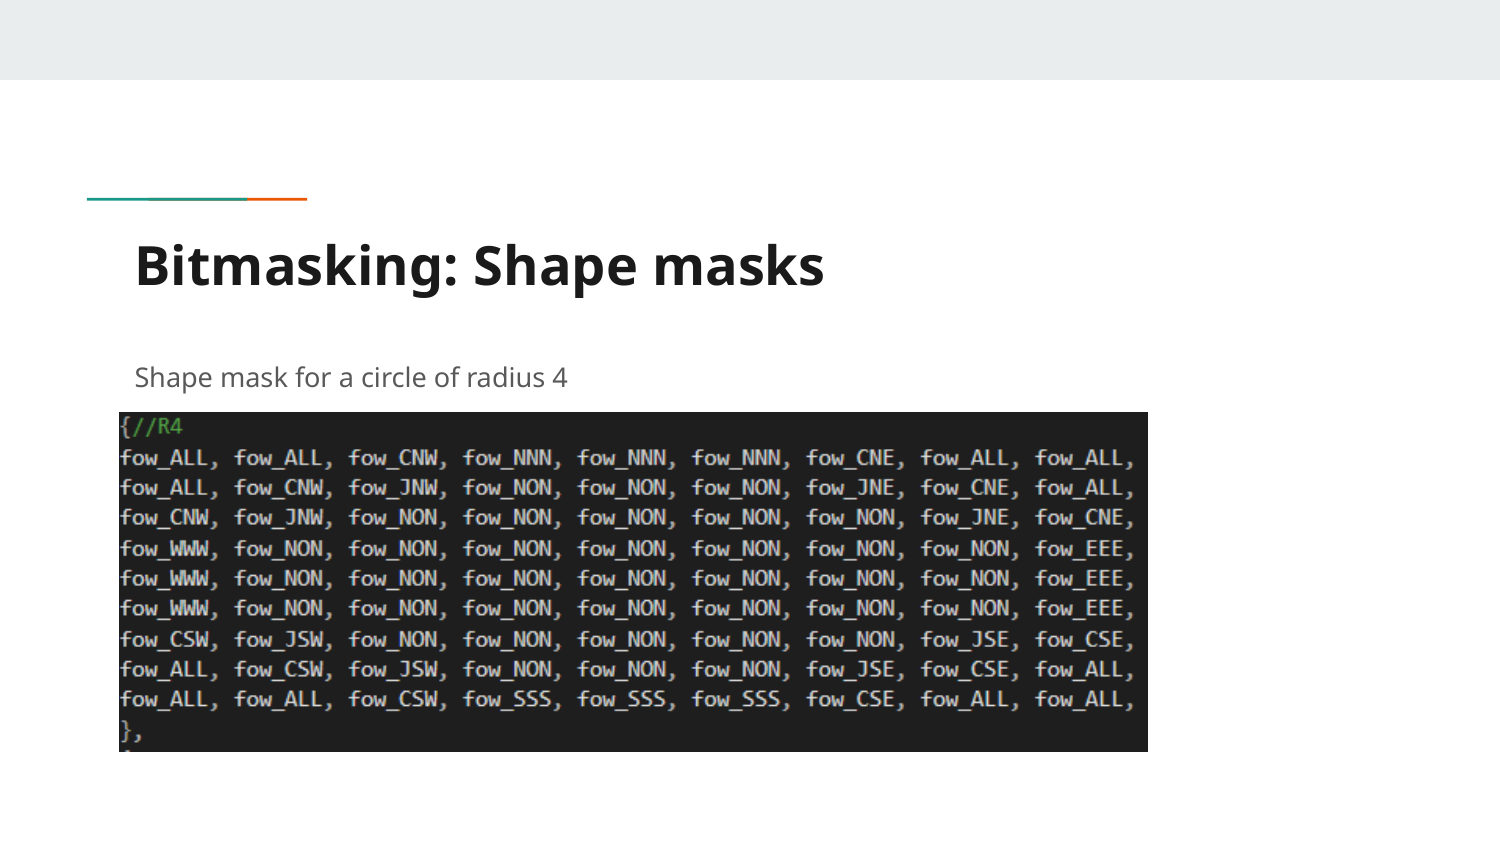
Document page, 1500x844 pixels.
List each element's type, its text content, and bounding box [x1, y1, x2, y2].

list Shape mask for a circle of radius 4 [119, 341, 591, 412]
title Bitmasking: Shape masks [119, 216, 1381, 305]
picture [119, 412, 1148, 752]
